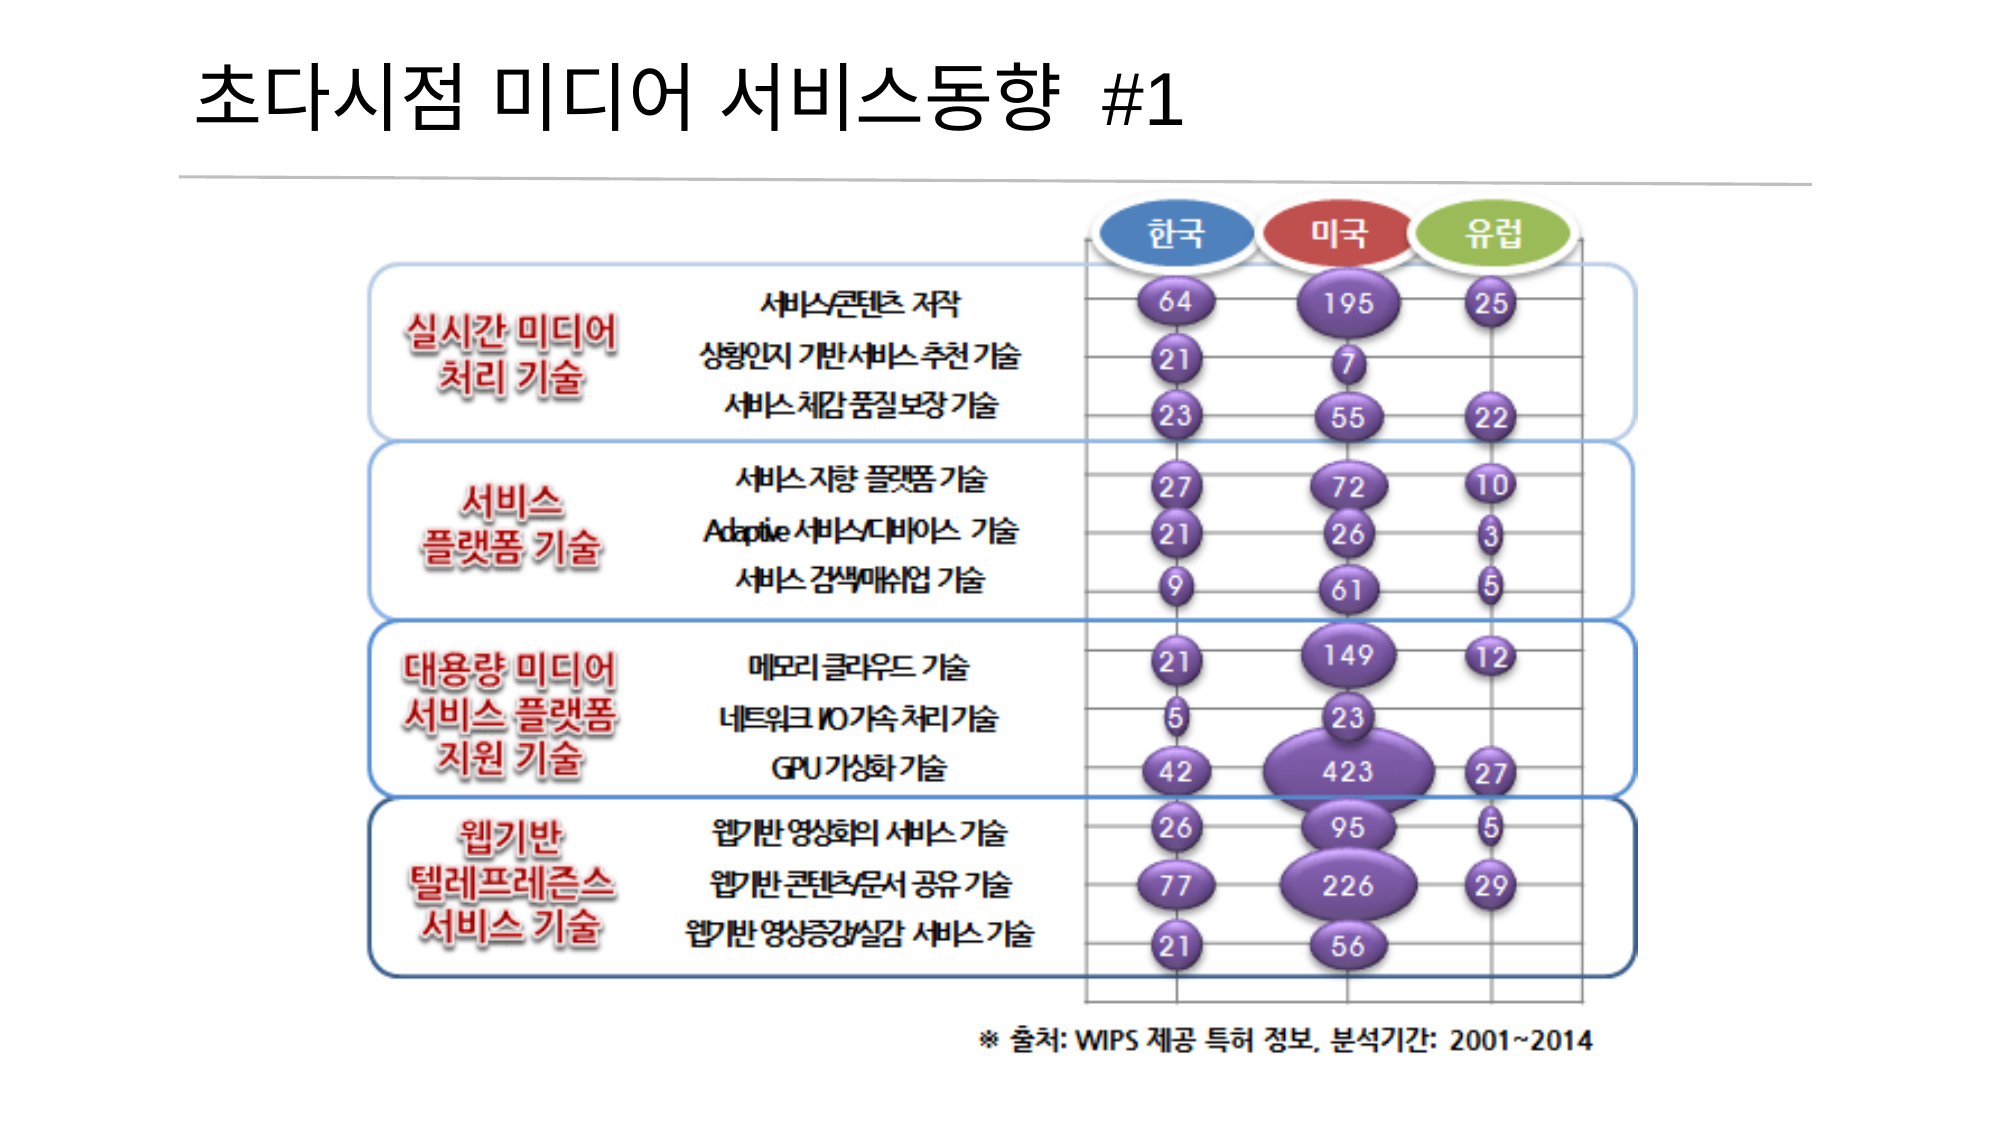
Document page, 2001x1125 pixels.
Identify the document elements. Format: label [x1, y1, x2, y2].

text_box [178, 52, 1812, 224]
picture [352, 224, 1638, 1071]
